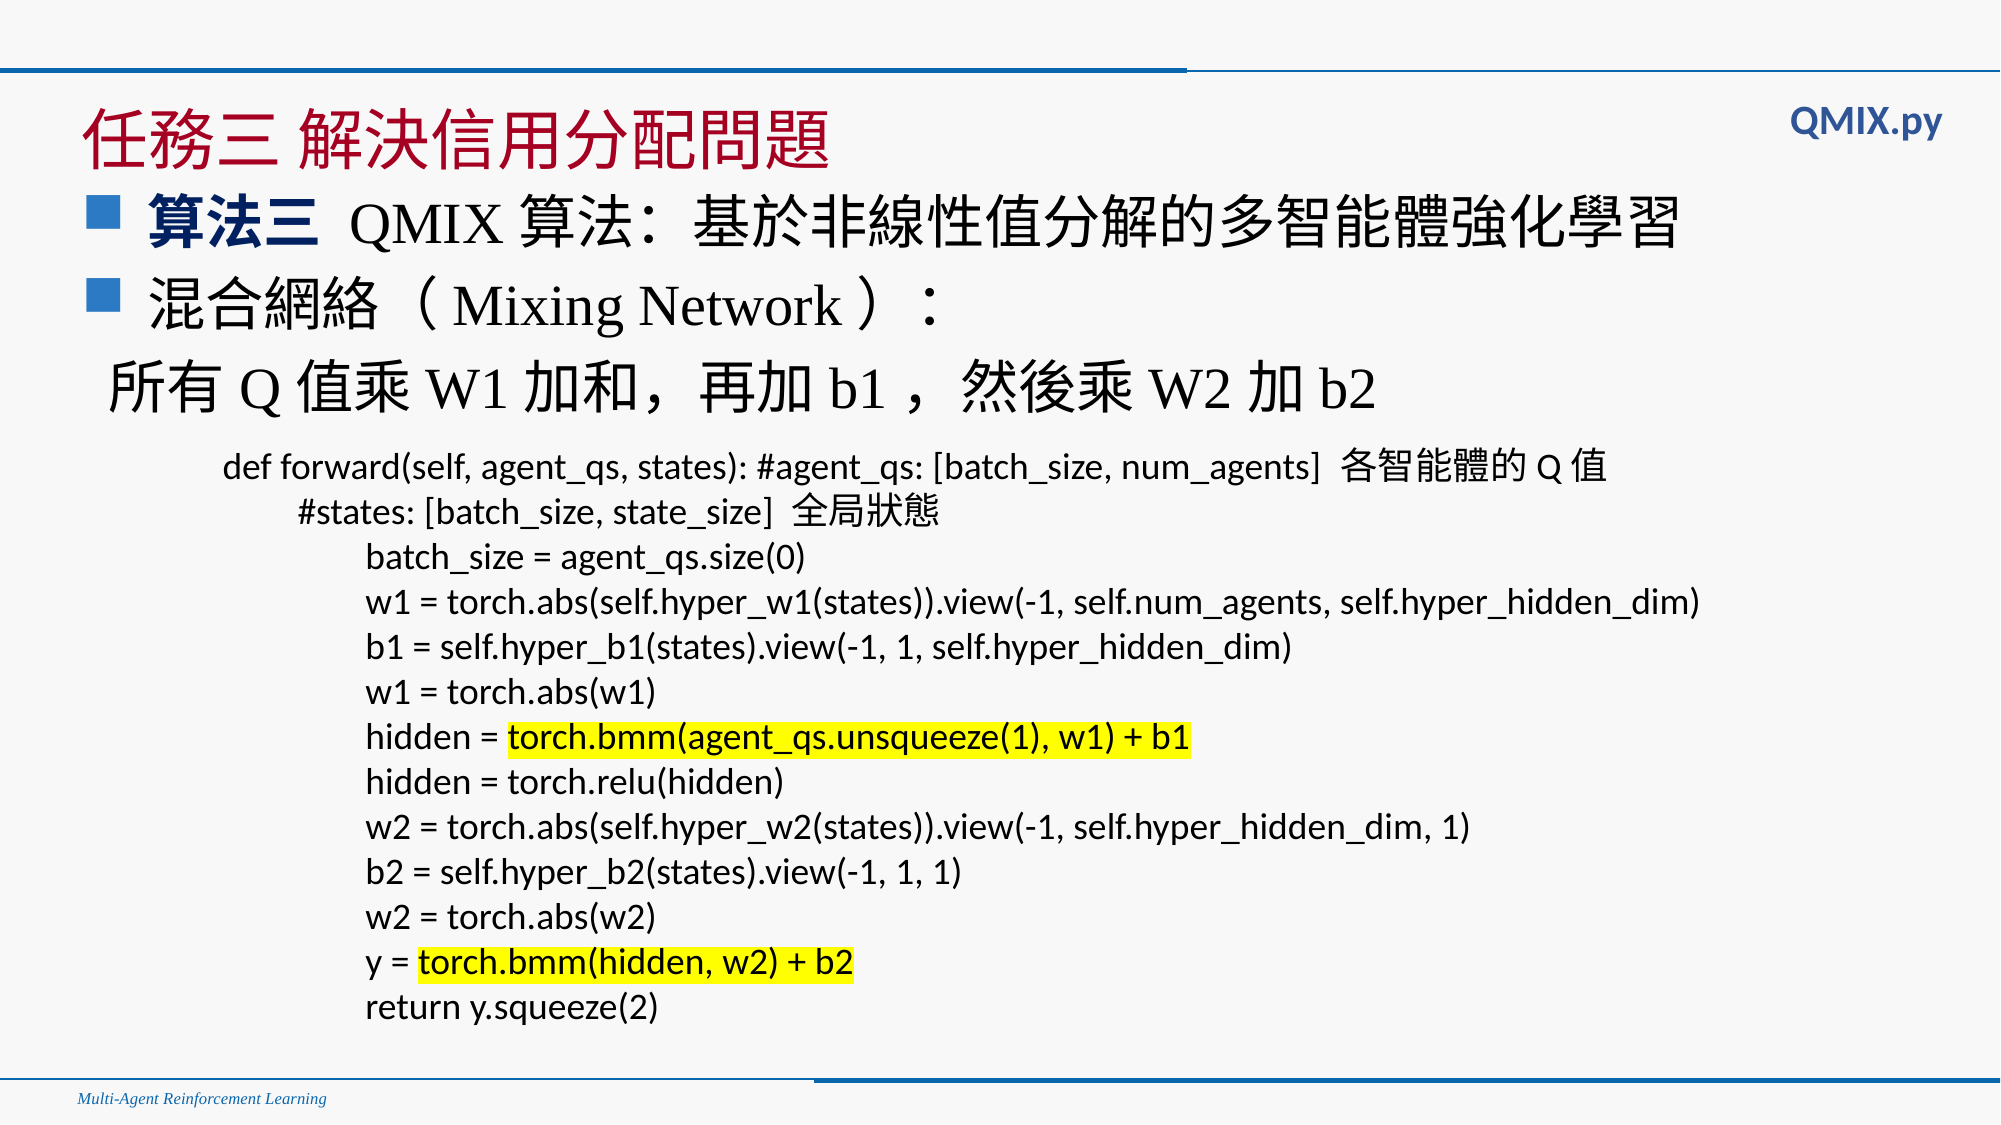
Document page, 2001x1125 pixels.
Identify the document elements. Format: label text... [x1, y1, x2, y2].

list 算法三 QMIX算法：基於非線性值分解的多智能體強化學習 混合網絡（Mixing Network）： 所有Q值乘W1​加和，再加b1，然後乘W2加b2 [66, 178, 1931, 1024]
slide_number [1890, 1078, 1974, 1111]
list 任務三 解決信用分配問題 [66, 97, 1931, 178]
text_box QMIX.py [1775, 85, 1984, 151]
text_box def forward(self, agent_qs, states): #agent_qs: [batch_size, num_agents] 各智能體的Q值 #states: [batch_size, state_size] 全局狀態 batch_size = agent_qs.size(0) w1 = torch.abs(self.hyper_w1(states)).view(-1, self.num_agents, self.hyper_hidden_dim) b1 = self.hyper_b1(states).view(-1, 1, self.hyper_hidden_dim) w1 = torch.abs(w1) hidden = torch.bmm(agent_qs.unsqueeze(1), w1) + b1 hidden = torch.relu(hidden) w2 = torch.abs(self.hyper_w2(states)).view(-1, self.hyper_hidden_dim, 1) b2 = self.hyper_b2(states).view(-1, 1, 1) w2 = torch.abs(w2) y = torch.bmm(hidden, w2) + b2 return y.squeeze(2) [207, 434, 1793, 1035]
